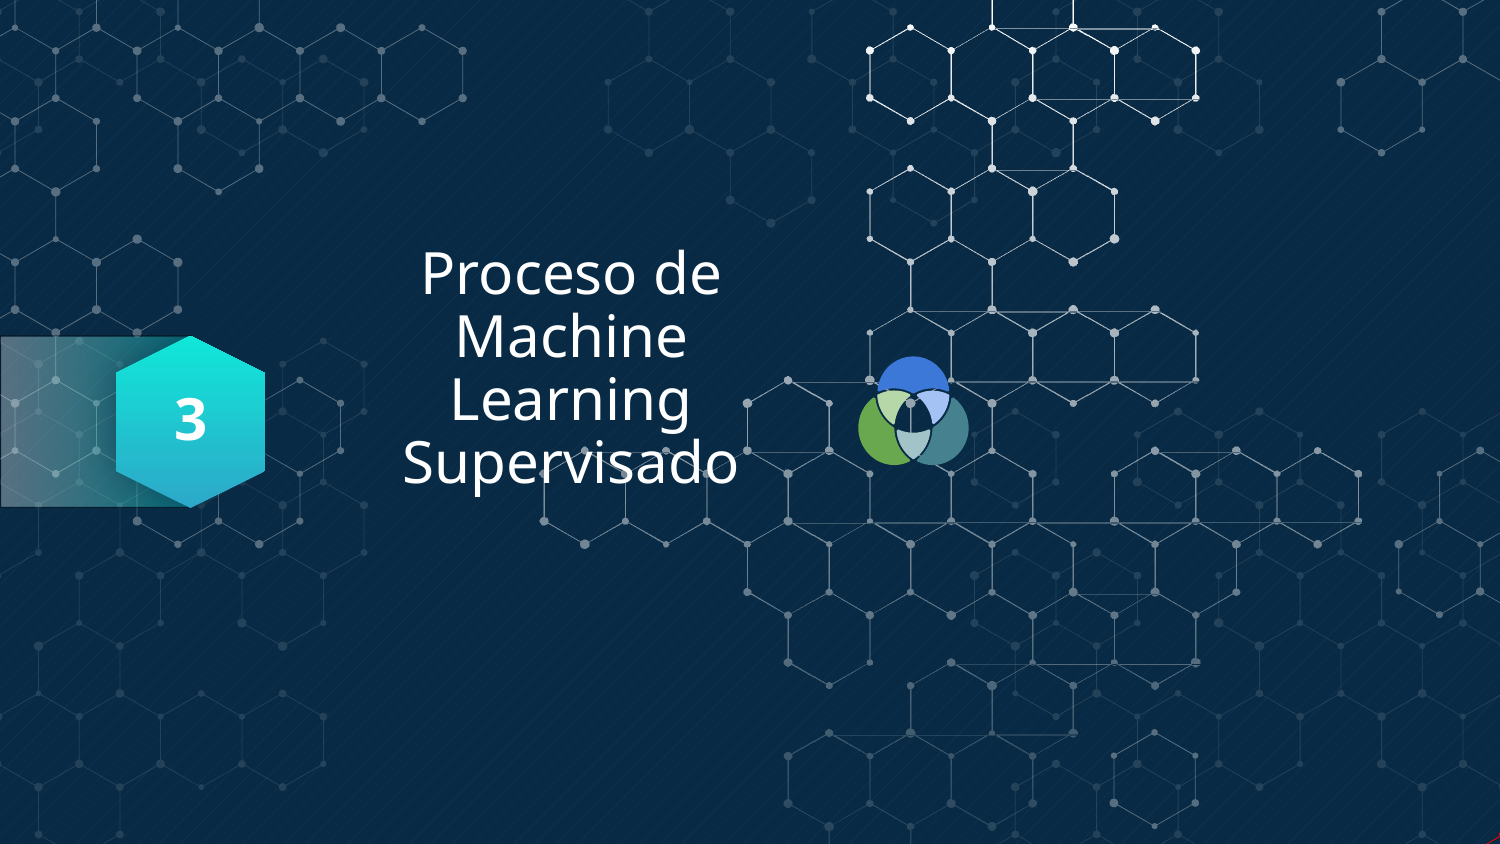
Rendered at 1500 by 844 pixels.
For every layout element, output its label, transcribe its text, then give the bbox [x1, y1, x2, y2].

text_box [853, 356, 971, 466]
text_box 3 [116, 335, 266, 509]
title Proceso de Machine Learning Supervisado [353, 417, 789, 497]
